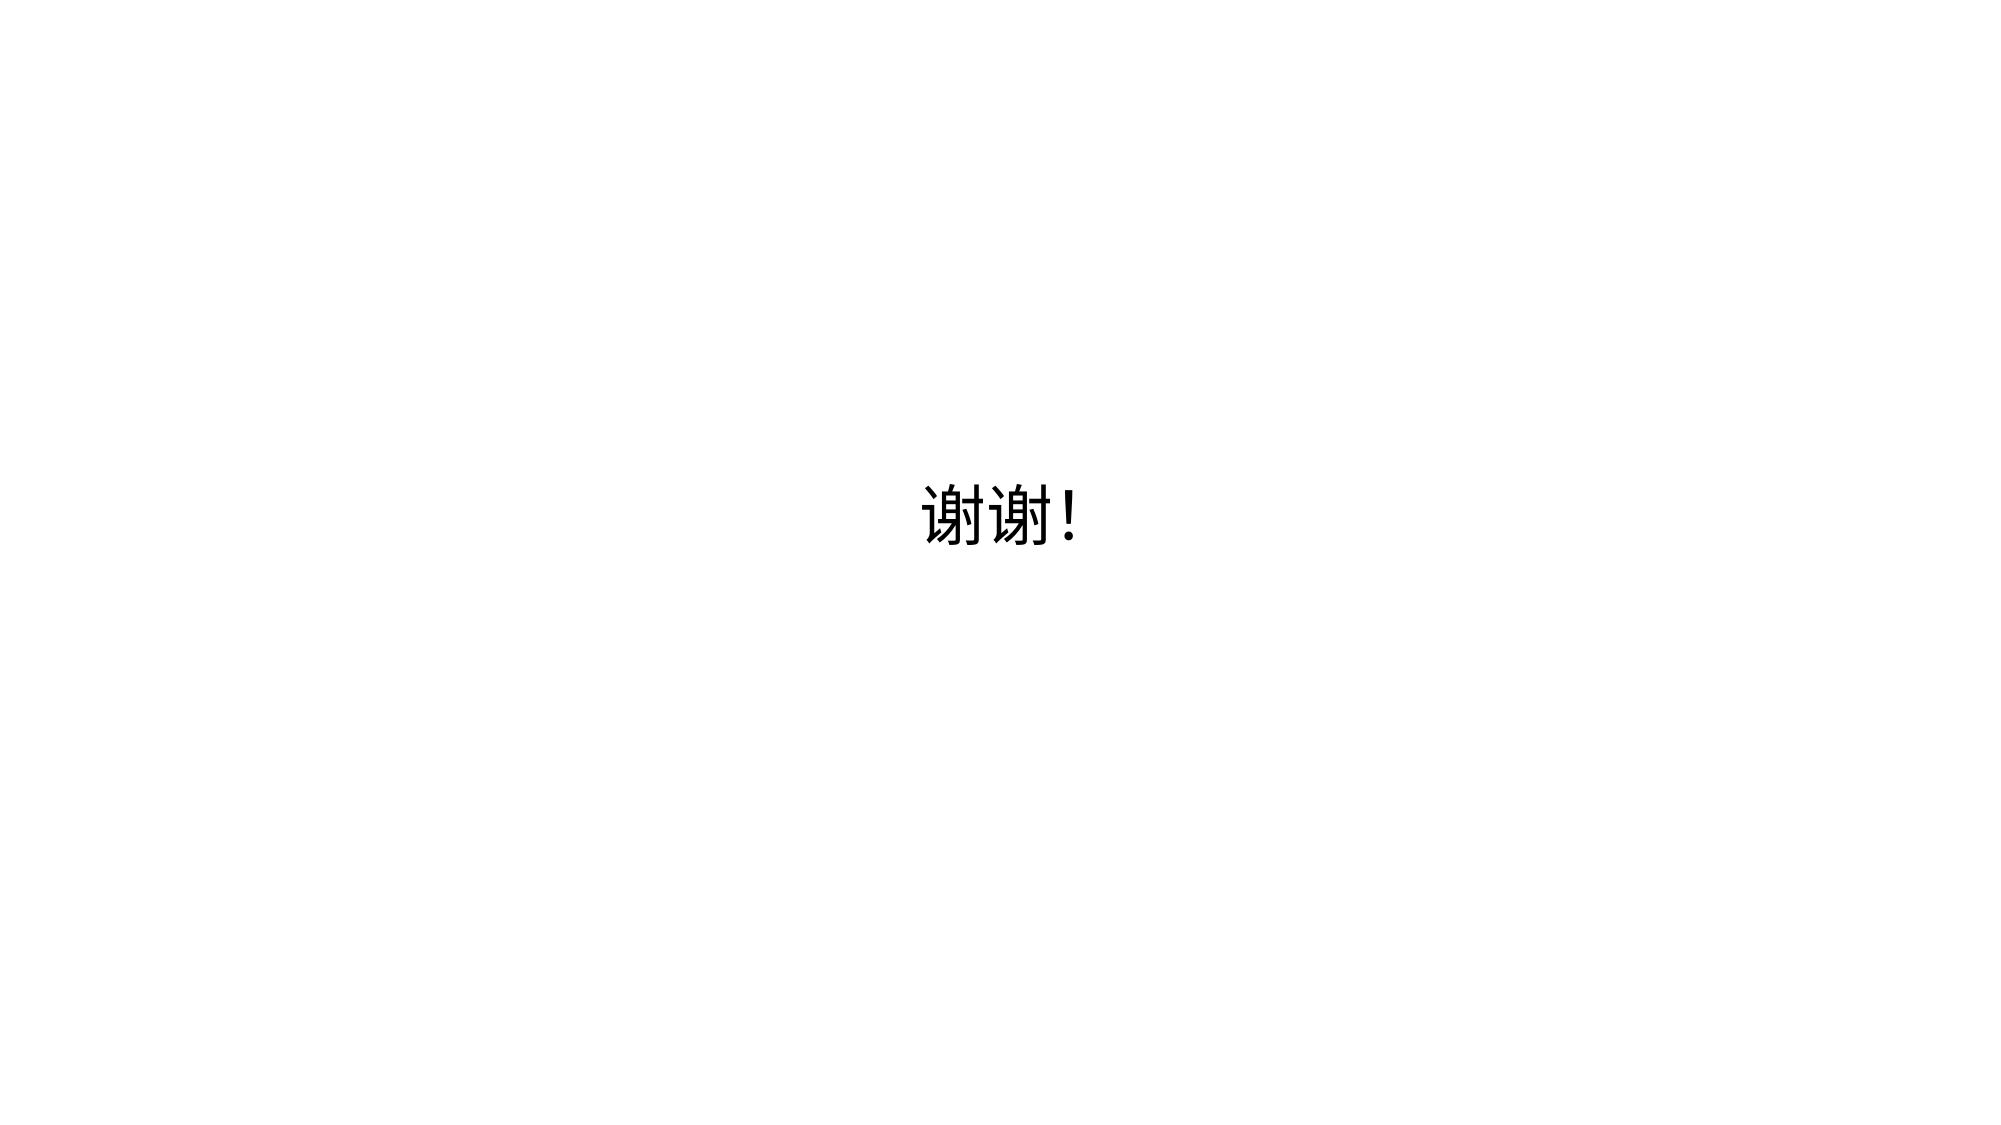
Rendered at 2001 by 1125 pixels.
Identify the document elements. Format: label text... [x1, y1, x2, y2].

text_box 谢谢！ [904, 466, 1479, 562]
